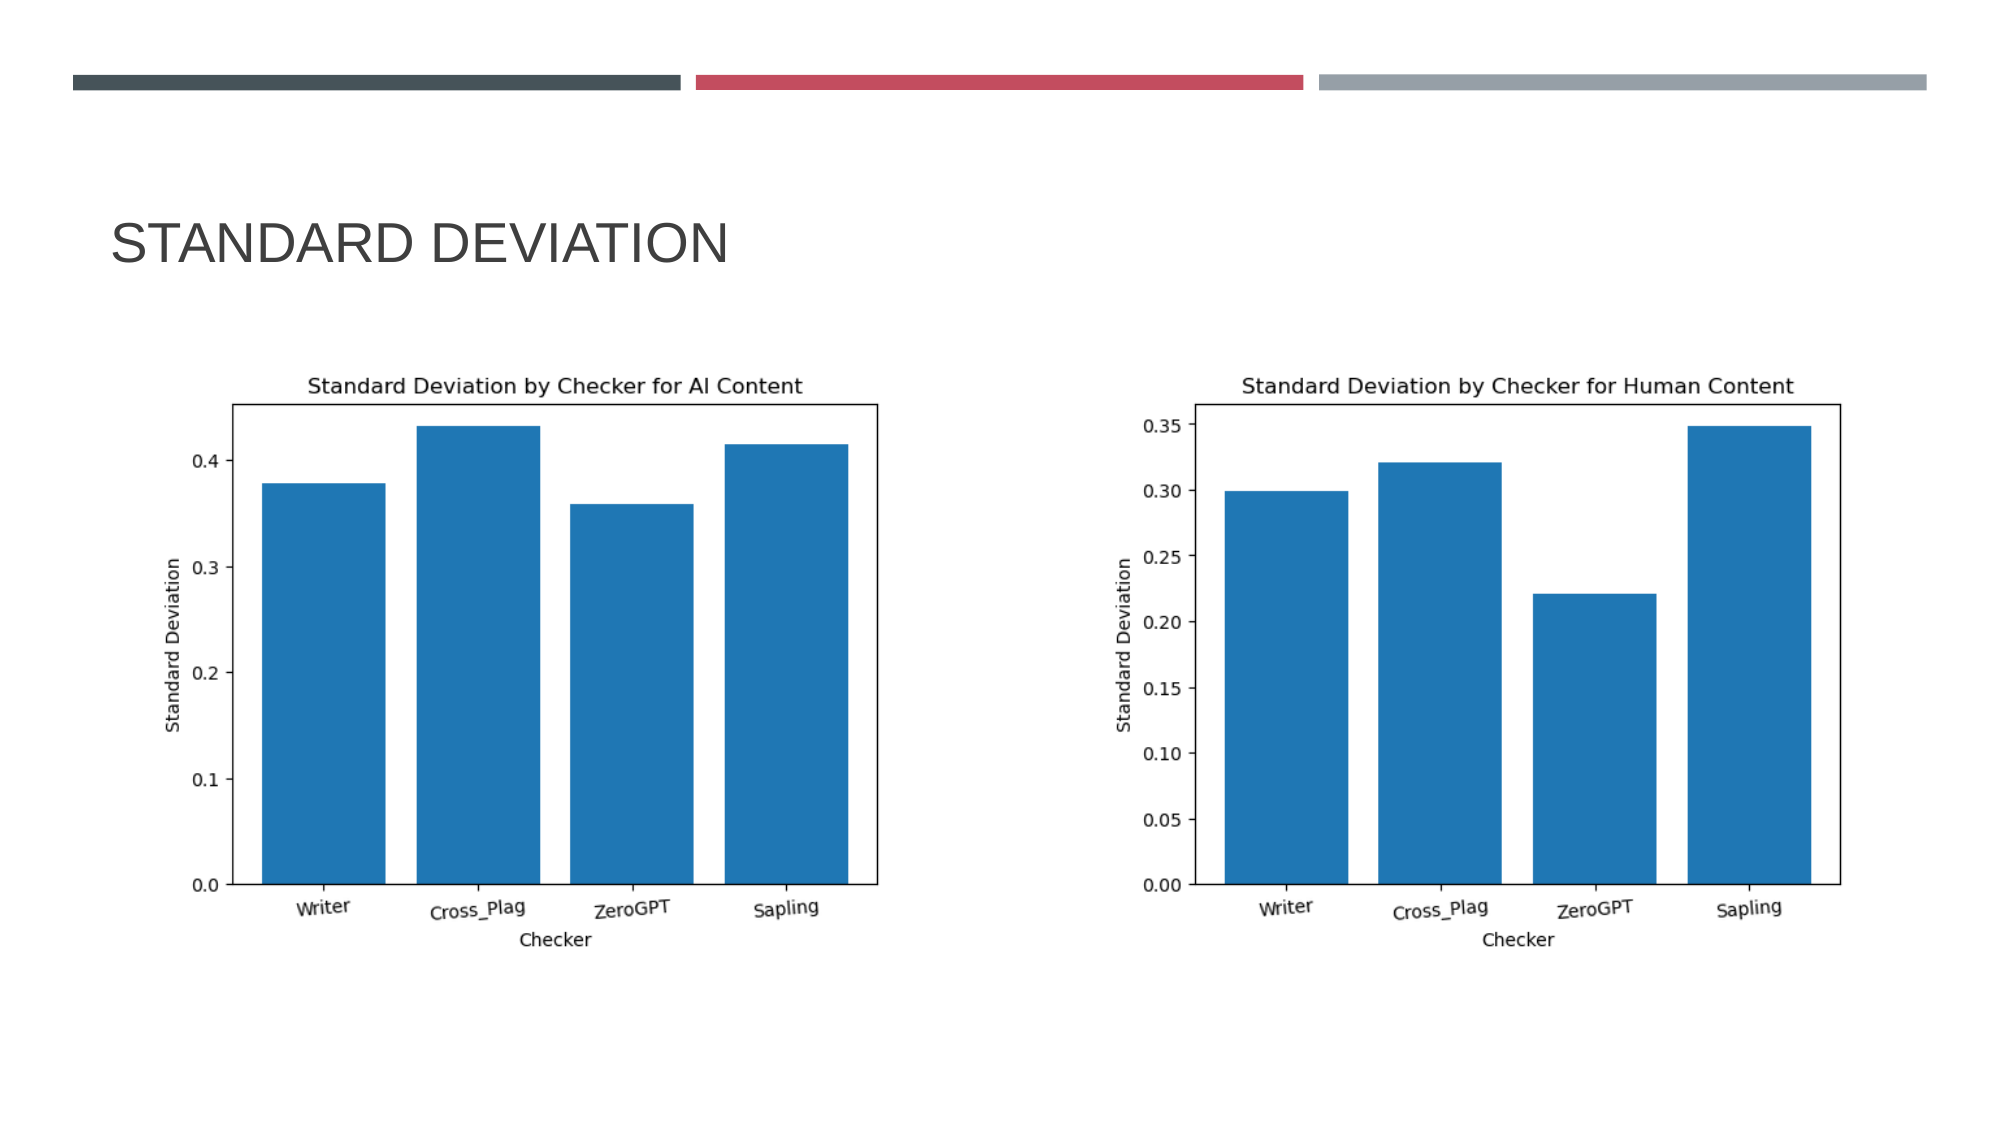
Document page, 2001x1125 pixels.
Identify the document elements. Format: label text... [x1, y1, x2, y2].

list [1104, 365, 1853, 962]
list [152, 365, 890, 962]
title STANDARD DEVIATION [95, 119, 1905, 282]
